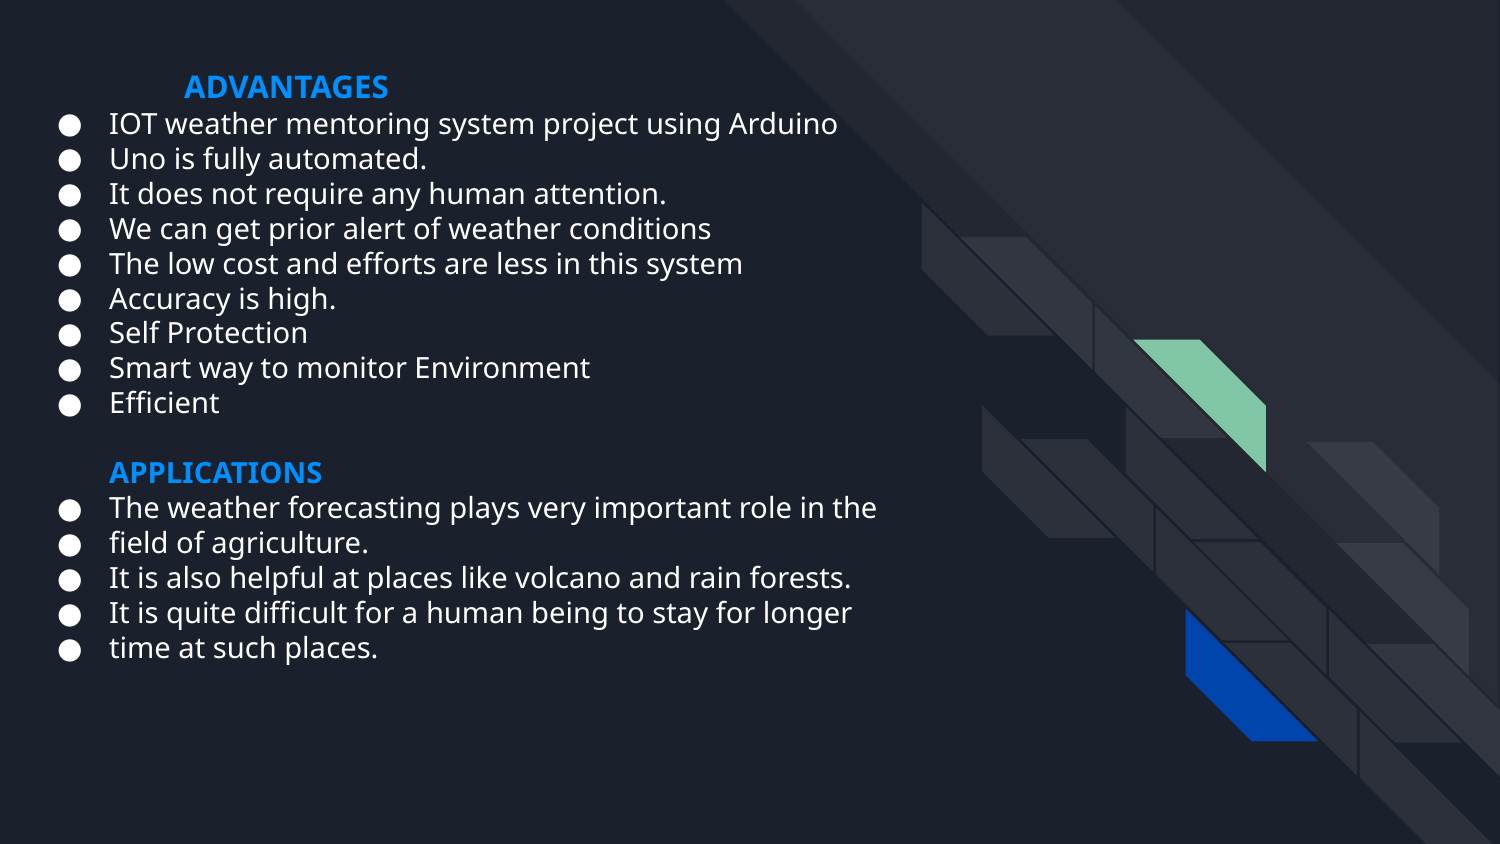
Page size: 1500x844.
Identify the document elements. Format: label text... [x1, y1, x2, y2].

text_box ADVANTAGES IOT weather mentoring system project using Arduino Uno is fully automated. It does not require any human attention. We can get prior alert of weather conditions The low cost and efforts are less in this system Accuracy is high. Self Protection Smart way to monitor Environment Efficient APPLICATIONS The weather forecasting plays very important role in the field of agriculture. It is also helpful at places like volcano and rain forests. It is quite difficult for a human being to stay for longer time at such places. [19, 52, 1481, 750]
